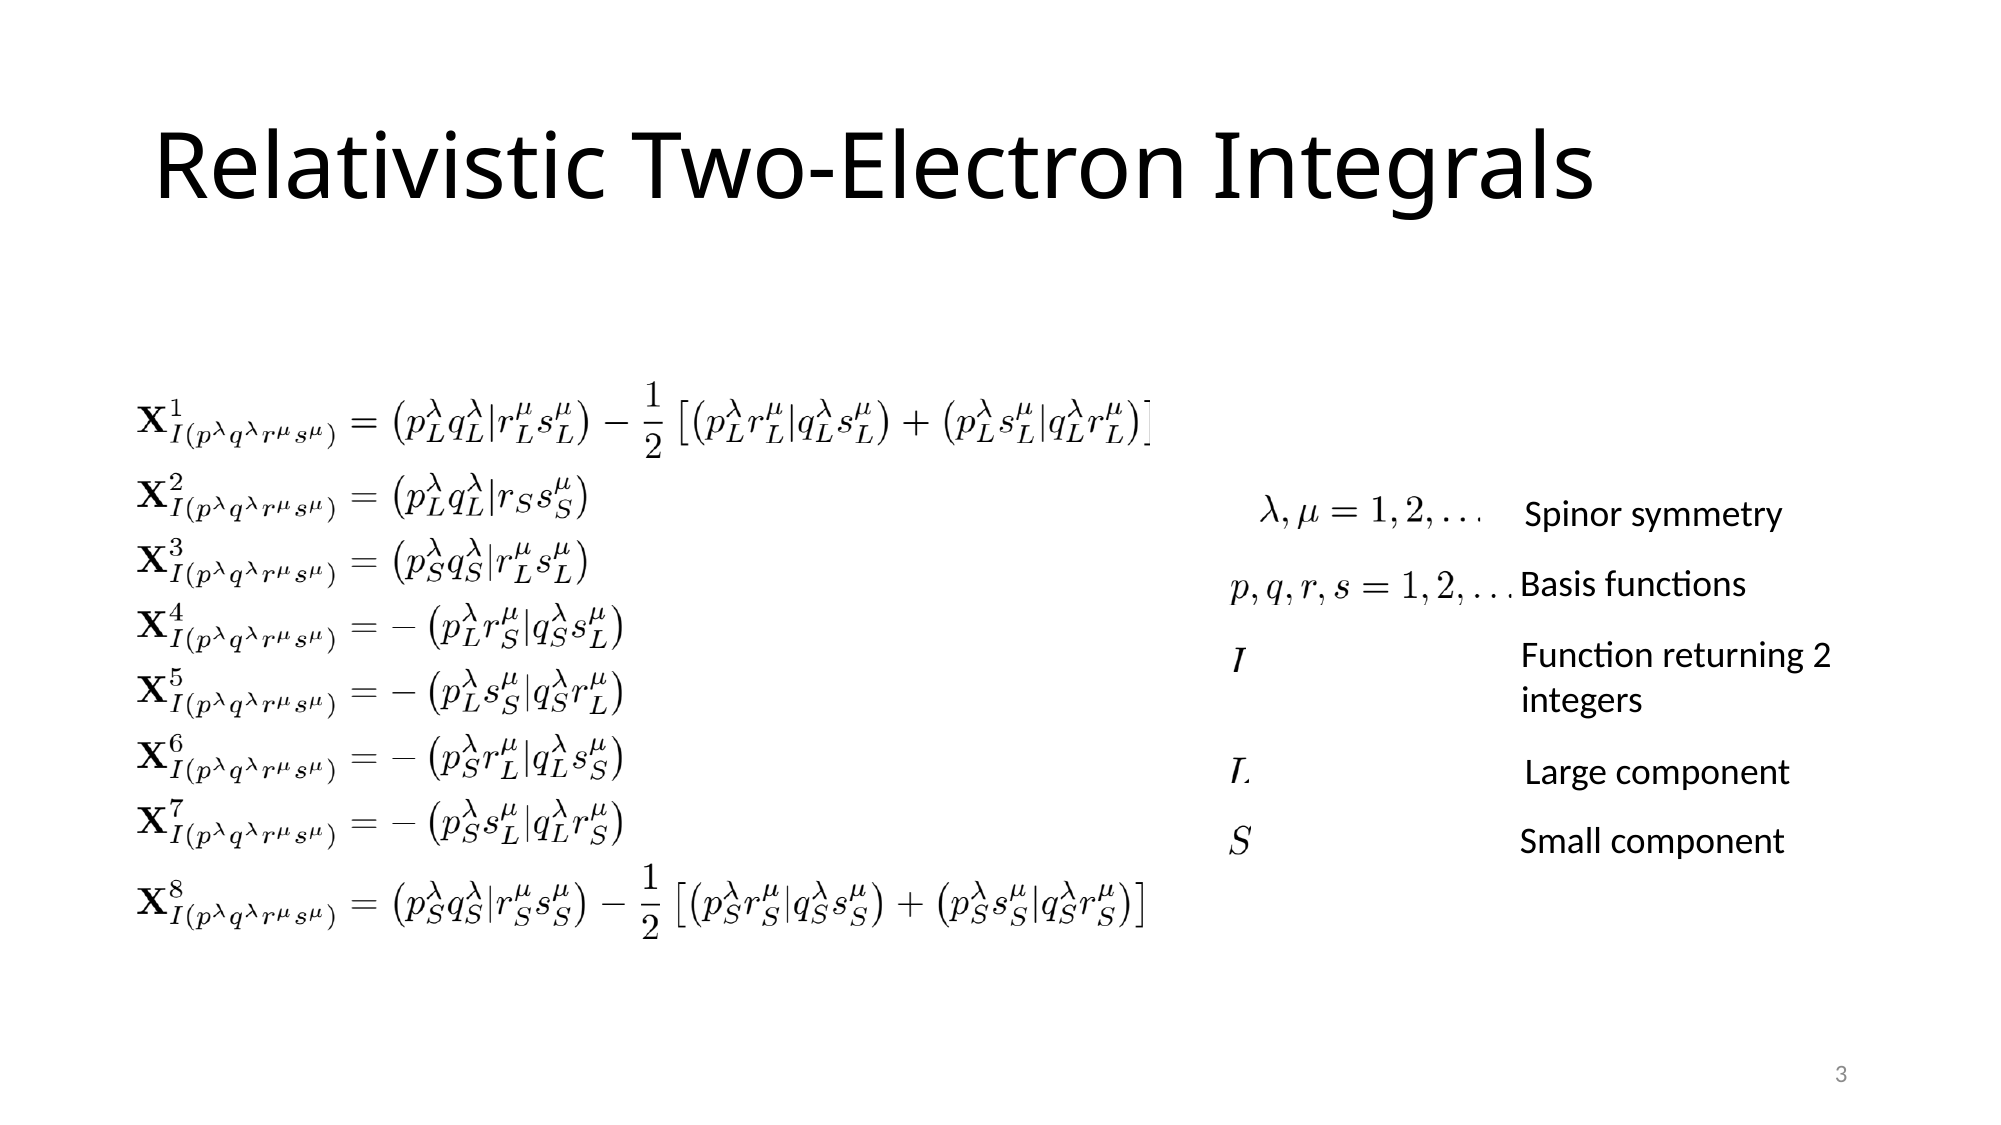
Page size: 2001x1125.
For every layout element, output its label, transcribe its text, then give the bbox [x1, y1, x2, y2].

text_box Spinor symmetry [1509, 481, 1799, 541]
slide_number 3 [1412, 1042, 1863, 1103]
picture [137, 381, 1150, 939]
text_box Function returning 2 integers [1506, 622, 1847, 728]
picture [1227, 570, 1512, 605]
text_box Large component [1510, 739, 1806, 800]
picture [1229, 647, 1246, 673]
picture [1225, 757, 1249, 783]
text_box Basis functions [1505, 551, 1763, 612]
text_box Small component [1505, 809, 1801, 869]
picture [1259, 494, 1481, 529]
picture [1227, 824, 1251, 855]
title Relativistic Two-Electron Integrals [137, 59, 1863, 278]
